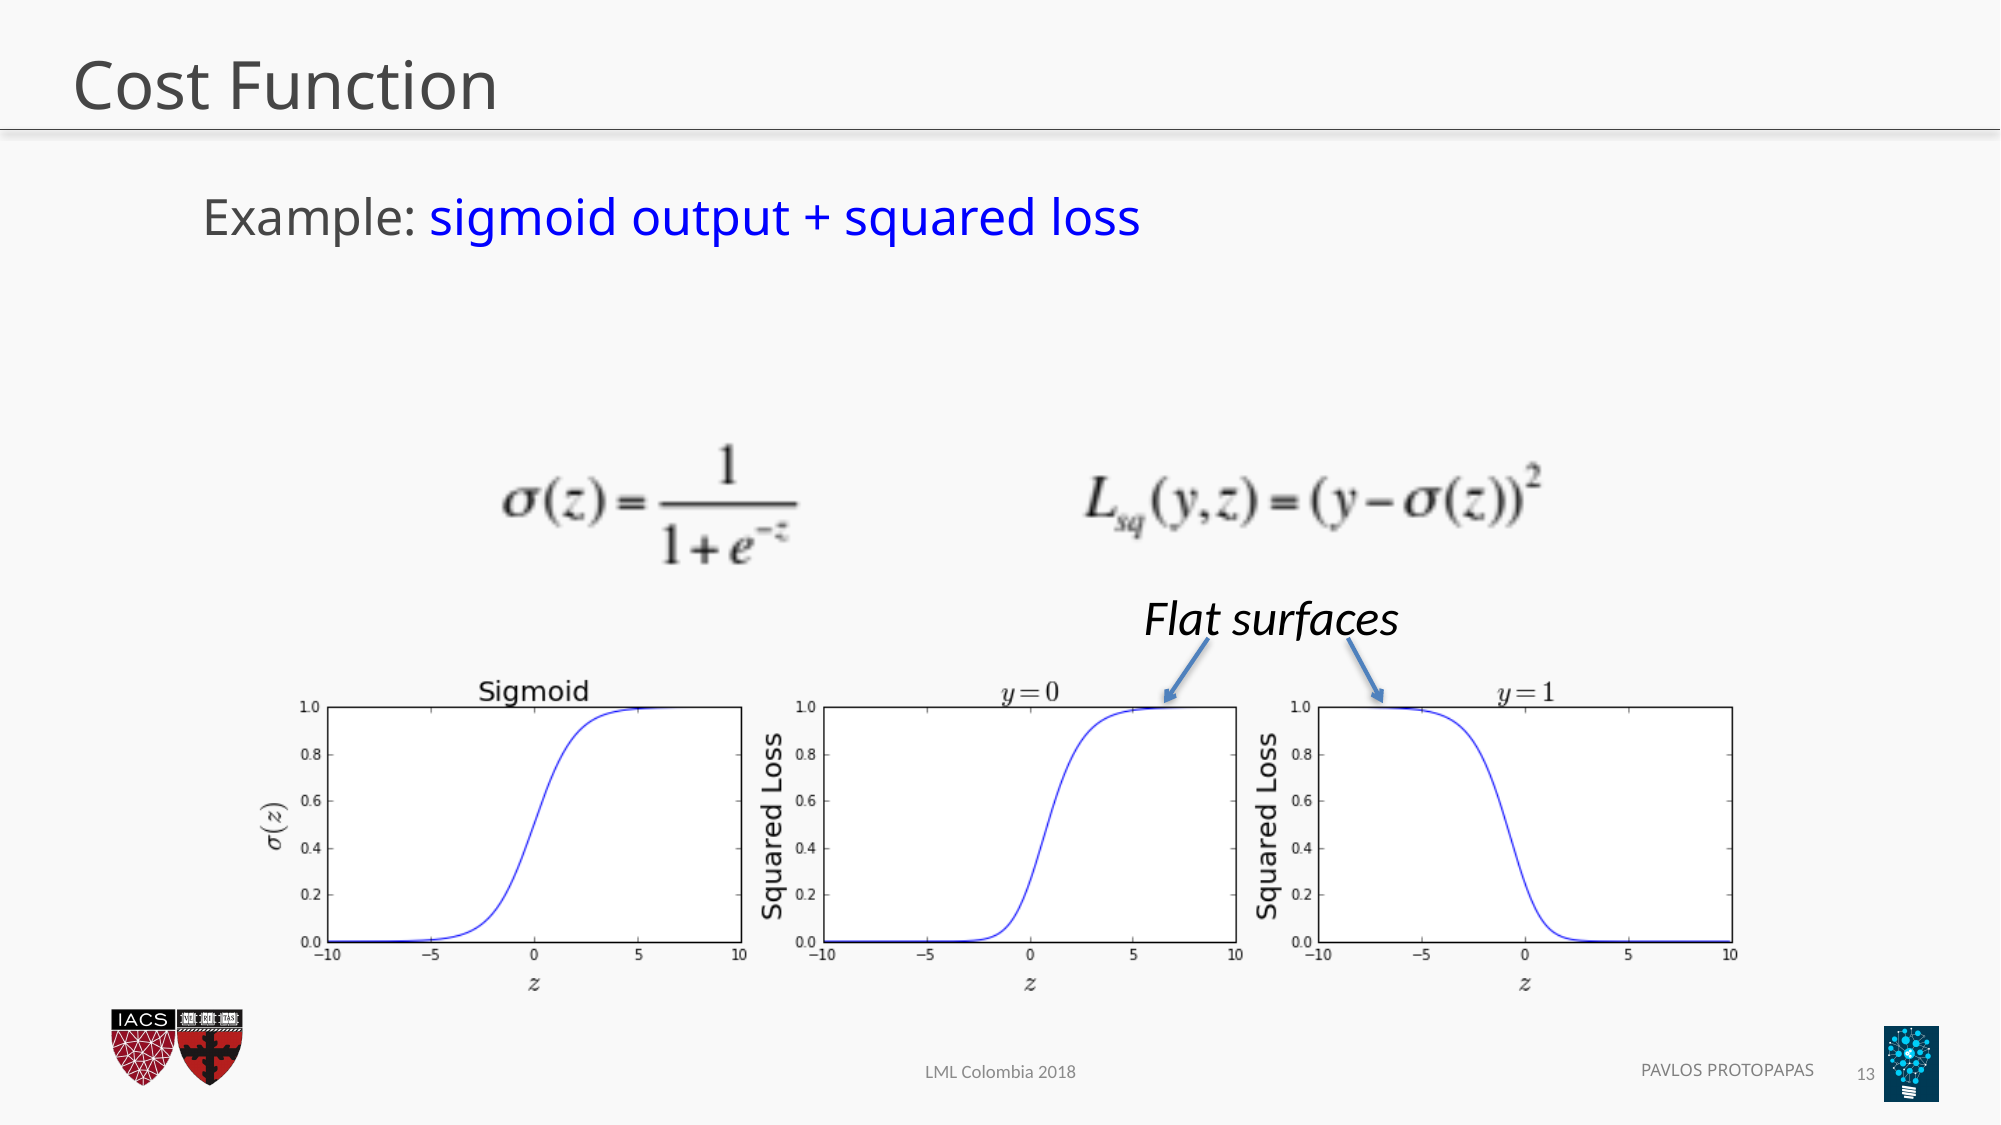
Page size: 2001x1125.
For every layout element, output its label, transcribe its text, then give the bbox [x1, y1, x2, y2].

picture [1903, 1086, 1915, 1098]
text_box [497, 426, 805, 570]
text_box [1163, 637, 1209, 704]
list Example: sigmoid output + squared loss [187, 177, 1561, 921]
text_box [1077, 452, 1546, 545]
picture [1905, 1049, 1913, 1058]
text_box Flat surfaces [1077, 577, 1466, 653]
picture [109, 1009, 243, 1086]
picture [249, 669, 1751, 1006]
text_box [1347, 637, 1384, 704]
title Cost Function [57, 35, 1943, 162]
